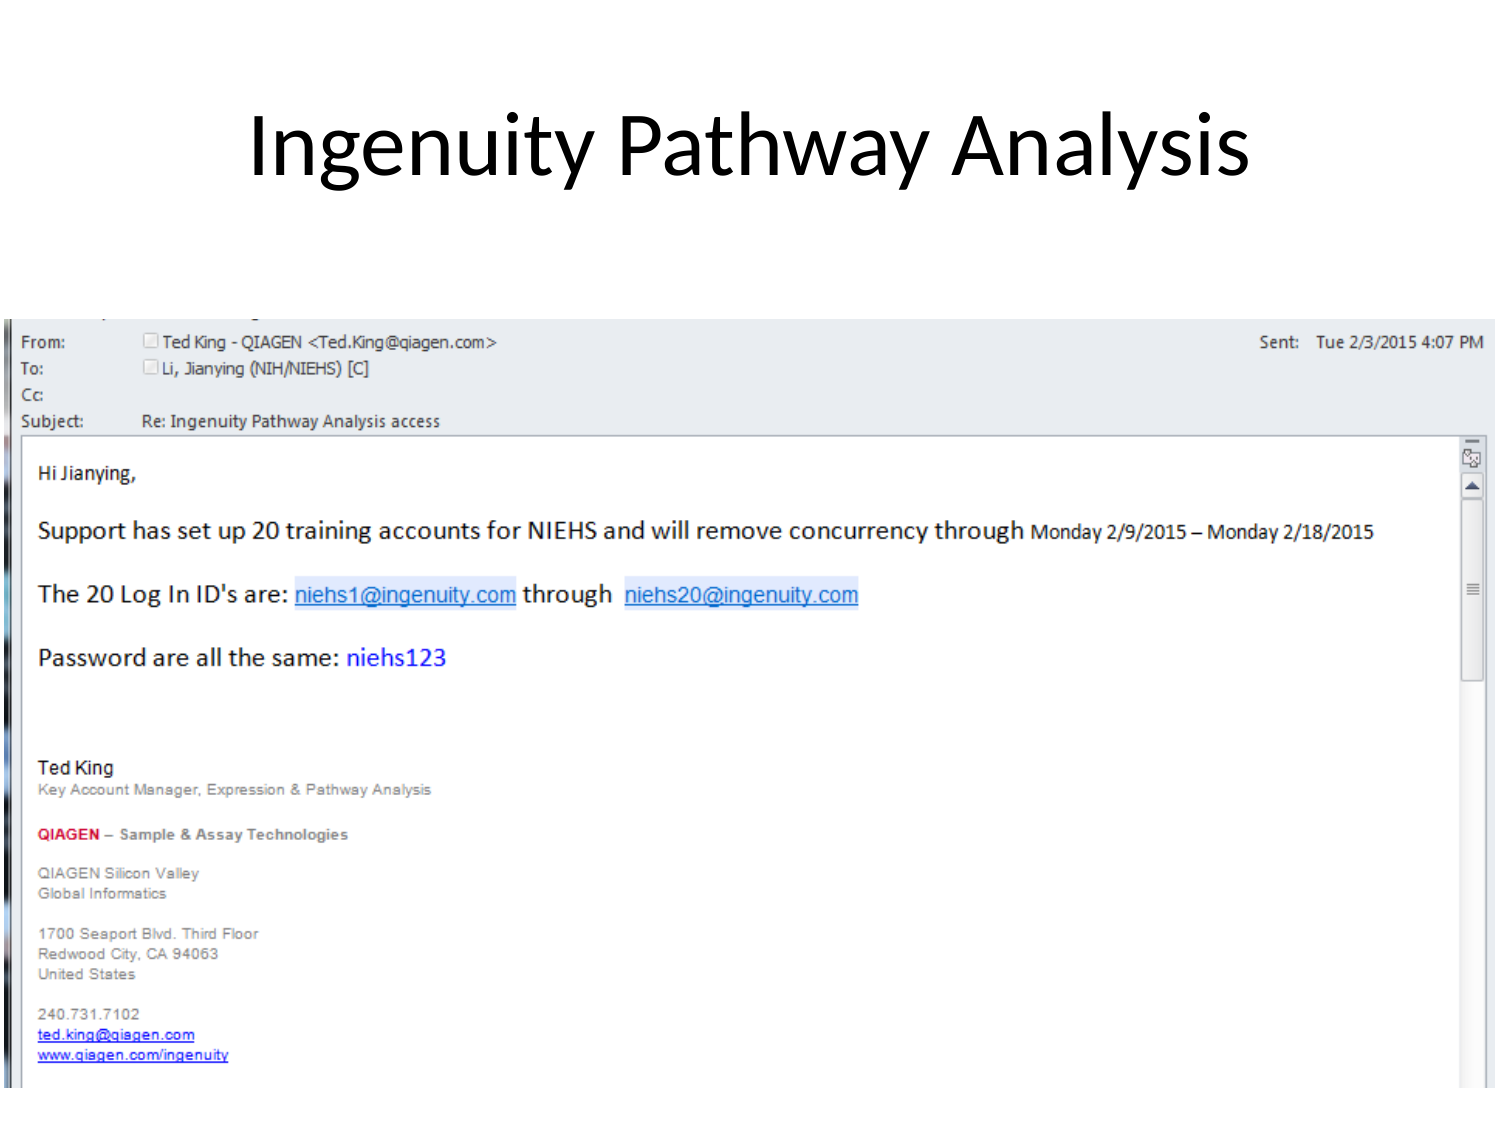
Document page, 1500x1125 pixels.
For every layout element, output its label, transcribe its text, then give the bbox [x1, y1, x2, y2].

title Ingenuity Pathway Analysis [75, 45, 1425, 233]
picture [3, 319, 1495, 1088]
